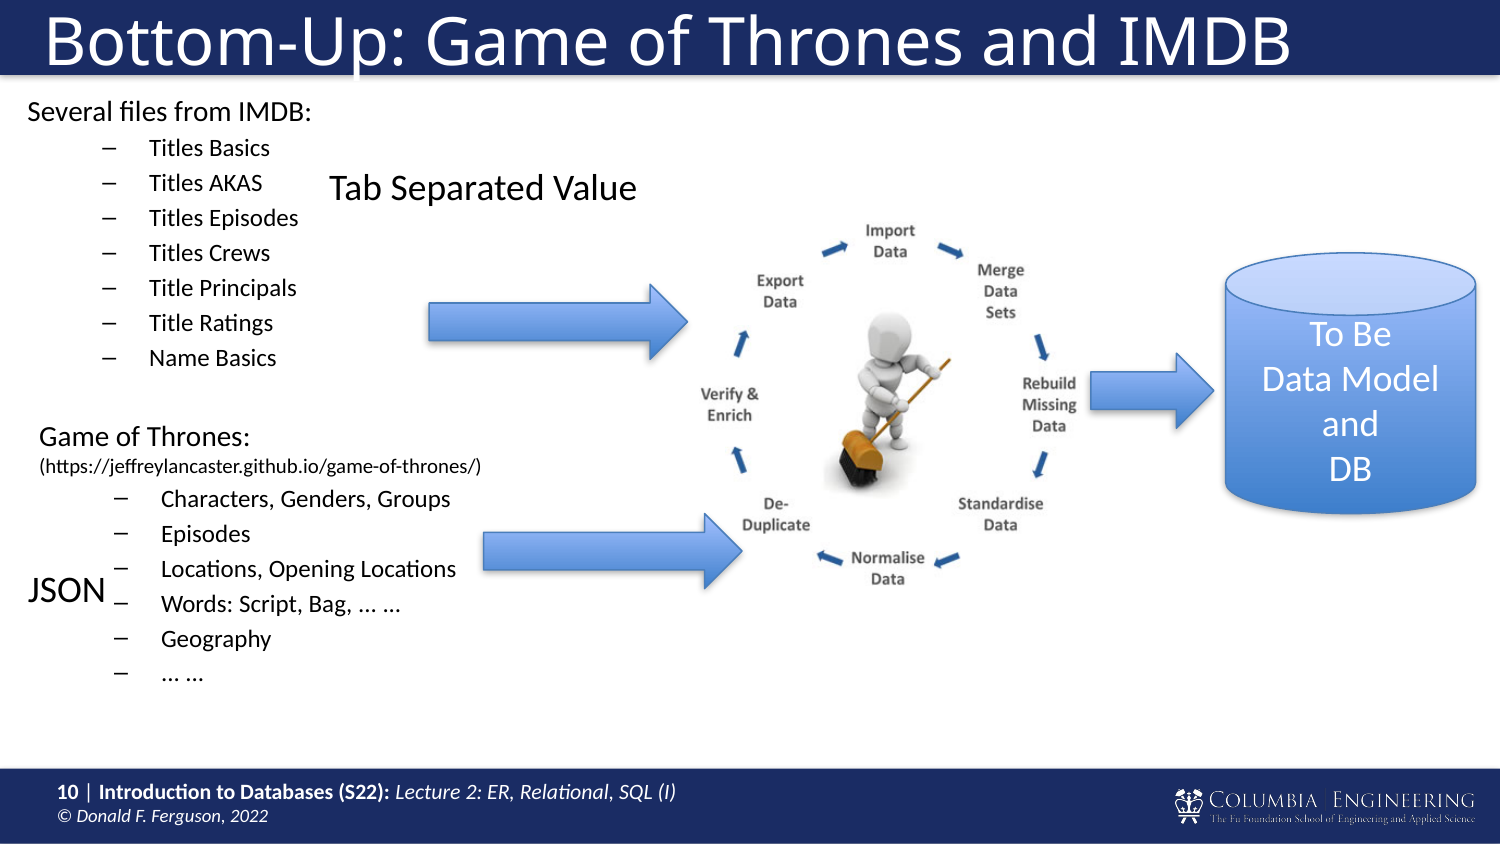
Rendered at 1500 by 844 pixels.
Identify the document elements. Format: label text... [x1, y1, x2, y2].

title Bottom-Up: Game of Thrones and IMDB [28, 0, 1450, 73]
text_box Tab Separated Value [314, 155, 653, 216]
picture [699, 221, 1080, 589]
text_box To Be Data Model and DB [1224, 252, 1477, 515]
text_box JSON [13, 557, 122, 618]
text_box [1090, 352, 1215, 429]
text_box [428, 283, 689, 361]
text_box [482, 531, 694, 571]
text_box Game of Thrones: (https://jeffreylancaster.github.io/game-of-thrones/) Characters, Genders, Groups Episodes Locations, Opening Locations Words: Script, Bag, ... ... Geography ... ... [24, 409, 522, 760]
text_box Several files from IMDB: Titles Basics Titles AKAS Titles Episodes Titles Crews Title Principals Title Ratings Name Basics [12, 84, 400, 435]
